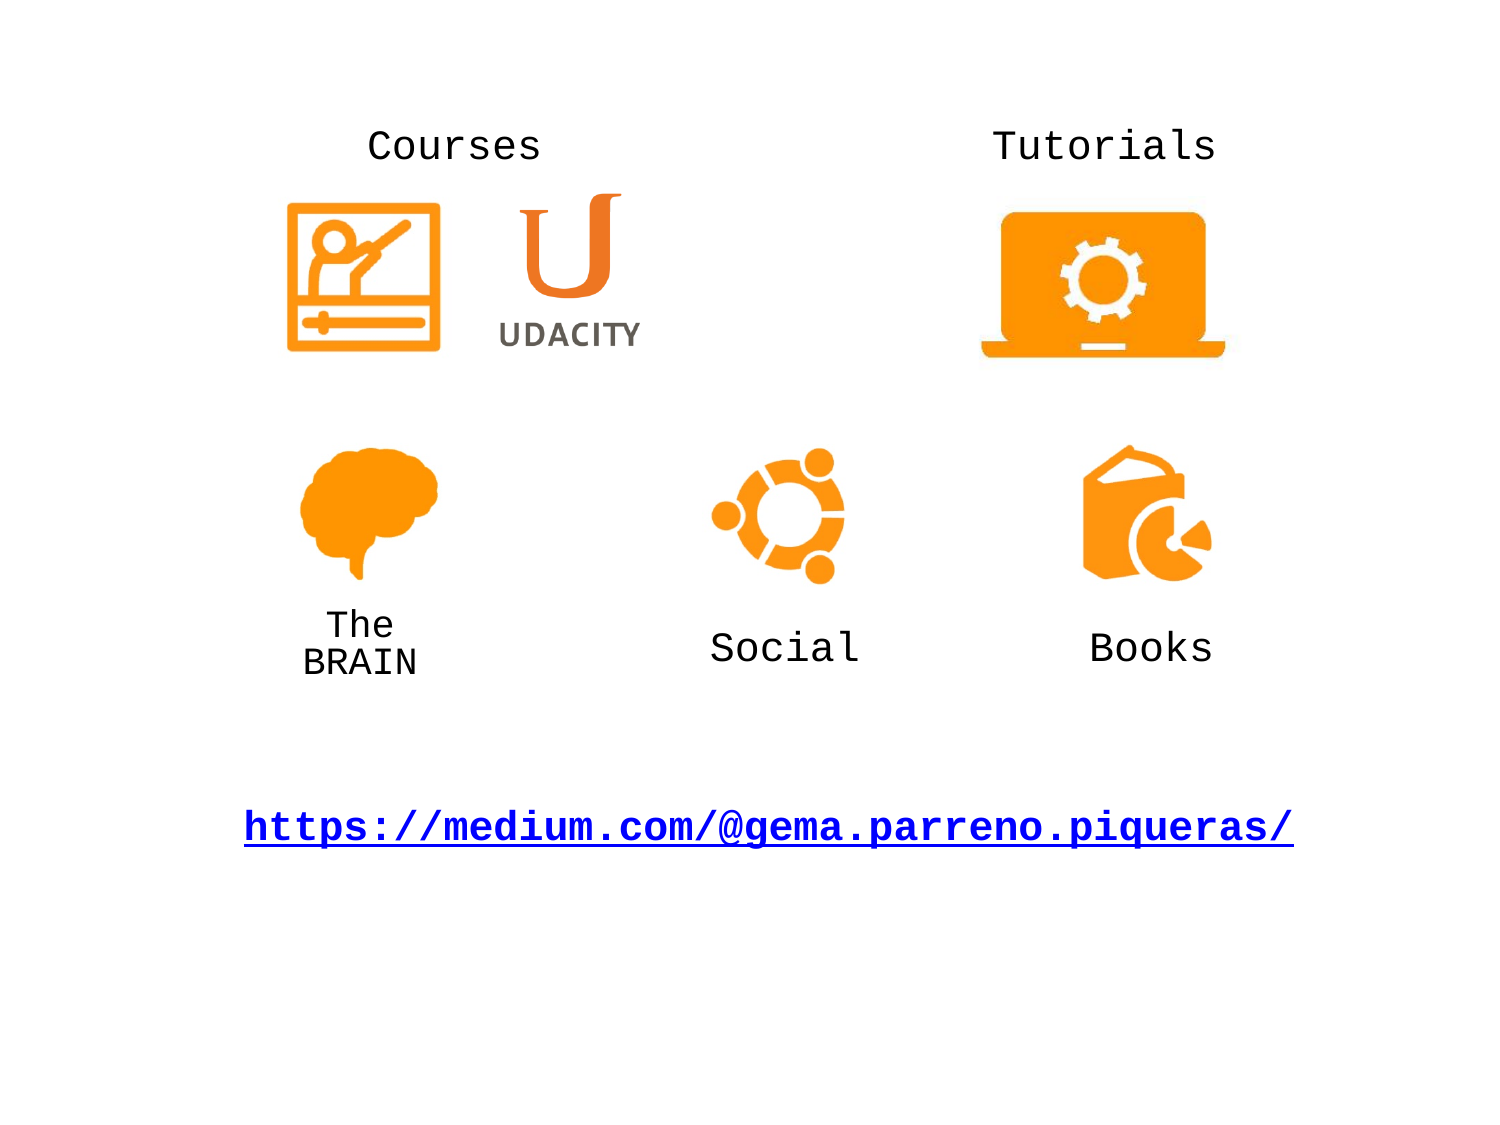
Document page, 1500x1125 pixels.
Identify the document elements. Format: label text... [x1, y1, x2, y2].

picture [1056, 432, 1237, 590]
picture [277, 432, 462, 588]
picture [702, 444, 863, 592]
text_box Tutorials [962, 66, 1247, 196]
text_box https://medium.com/@gema.parreno.piqueras/ [202, 802, 1335, 897]
text_box Courses [336, 78, 573, 182]
text_box Social [655, 597, 939, 693]
picture [253, 184, 733, 360]
text_box The BRAIN [242, 597, 479, 693]
picture [962, 196, 1247, 390]
title Books [1033, 597, 1270, 693]
